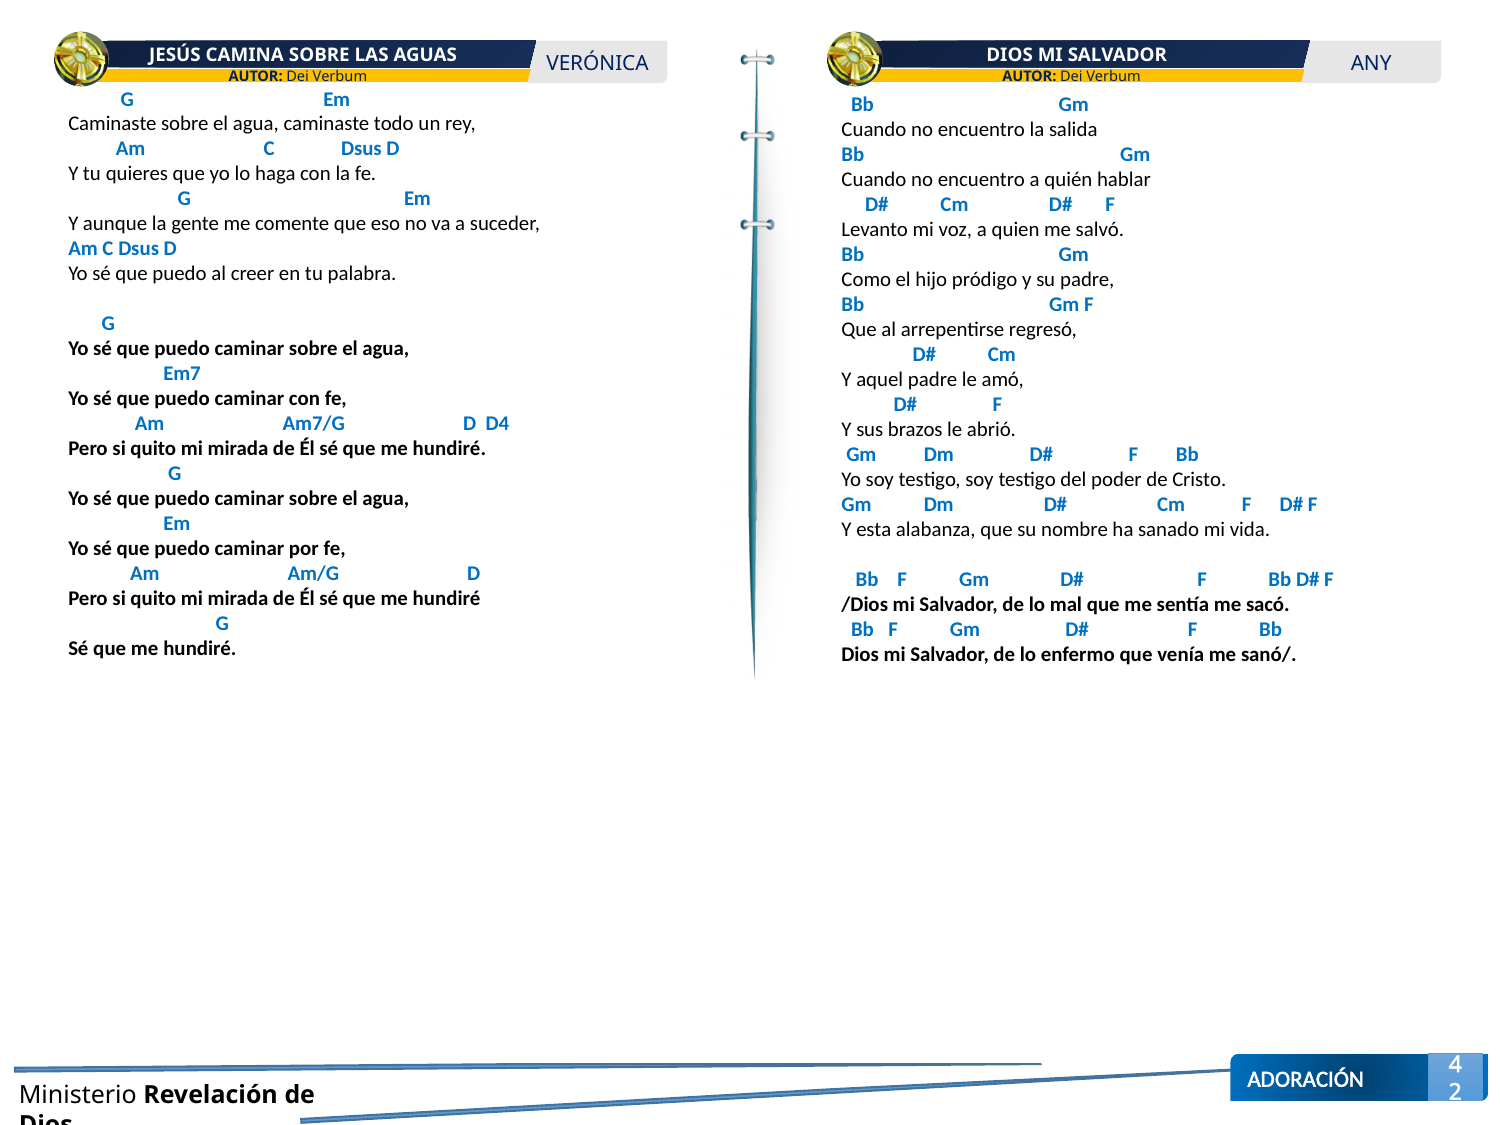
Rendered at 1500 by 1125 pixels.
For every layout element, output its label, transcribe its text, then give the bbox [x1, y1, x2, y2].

text_box VERÓNICA [526, 39, 669, 85]
text_box G Em Caminaste sobre el agua, caminaste todo un rey, Am C Dsus D Y tu quieres que yo lo haga con la fe. G Em Y aunque la gente me comente que eso no va a suceder, Am C Dsus D Yo sé que puedo al creer en tu palabra. G Yo sé que puedo caminar sobre el agua, Em7 Yo sé que puedo caminar con fe, Am Am7/G D D4 Pero si quito mi mirada de Él sé que me hundiré. G Yo sé que puedo caminar sobre el agua, Em Yo sé que puedo caminar por fe, Am Am/G D Pero si quito mi mirada de Él sé que me hundiré G Sé que me hundiré. [53, 77, 768, 742]
picture [52, 31, 109, 87]
text_box ANY [1300, 39, 1443, 85]
text_box JESÚS CAMINA SOBRE LAS AGUAS [109, 39, 538, 69]
text_box [14, 1063, 1042, 1070]
text_box AUTOR: Dei Verbum [883, 68, 1306, 84]
text_box ADORACIÓN [1228, 1052, 1490, 1103]
picture [434, 39, 1076, 680]
text_box [389, 1068, 1228, 1119]
text_box DIOS MI SALVADOR [883, 39, 1311, 69]
picture [826, 31, 883, 87]
text_box Bb Gm Cuando no encuentro la salida Bb Gm Cuando no encuentro a quién hablar D# Cm D# F Levanto mi voz, a quien me salvó. Bb Gm Como el hijo pródigo y su padre, Bb Gm F Que al arrepentirse regresó, D# Cm Y aquel padre le amó, D# F Y sus brazos le abrió. Gm Dm D# F Bb Yo soy testigo, soy testigo del poder de Cristo. Gm Dm D# Cm F D# F Y esta alabanza, que su nombre ha sanado mi vida. Bb F Gm D# F Bb D# F /Dios mi Salvador, de lo mal que me sentía me sacó. Bb F Gm D# F Bb Dios mi Salvador, de lo enfermo que venía me sanó/. [826, 83, 1500, 723]
text_box Ministerio Revelación de Dios [3, 1070, 389, 1125]
text_box AUTOR: Dei Verbum [109, 68, 533, 84]
slide_number 42 [1428, 1053, 1483, 1101]
